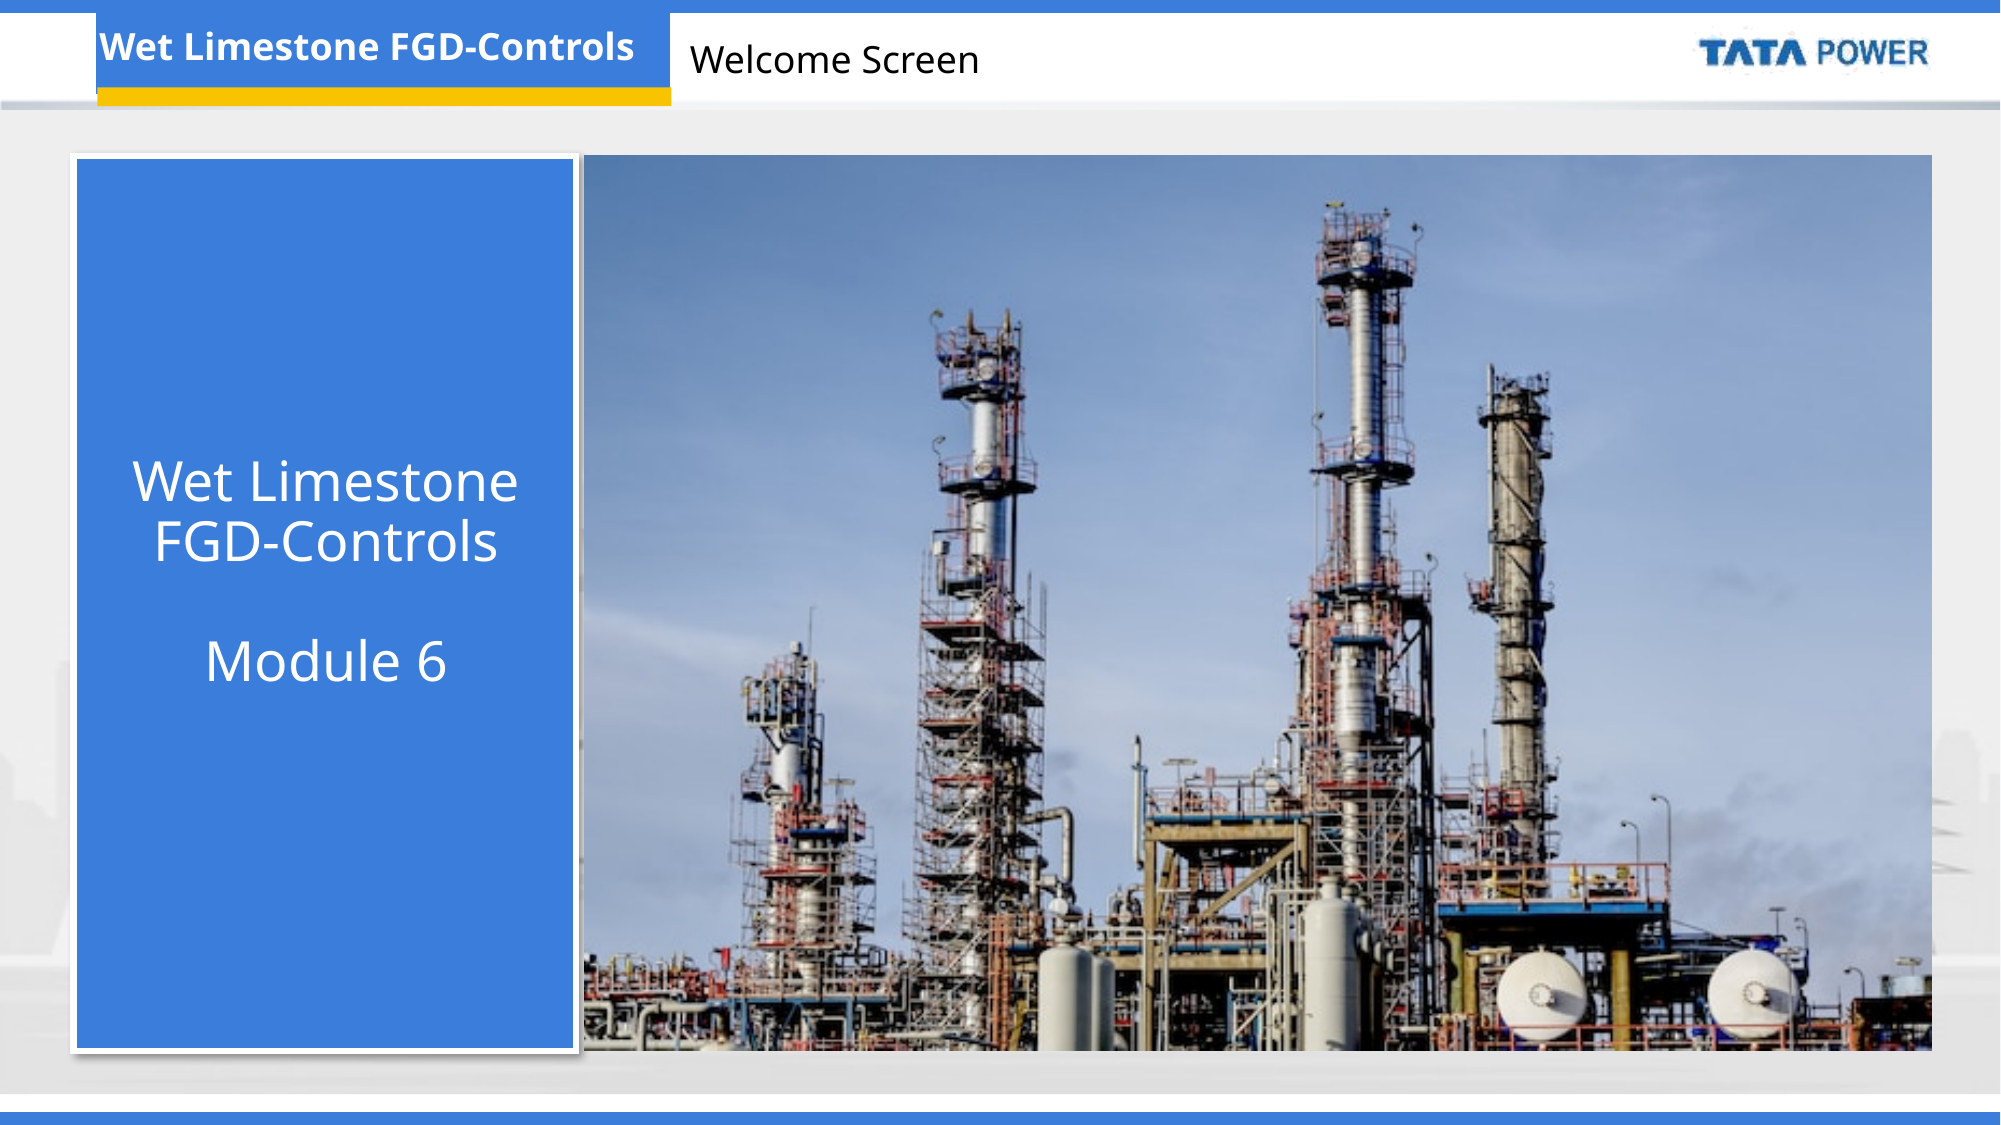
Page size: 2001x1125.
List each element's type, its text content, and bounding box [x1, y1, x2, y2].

picture [584, 155, 1932, 1051]
text_box Welcome Screen [674, 28, 1676, 89]
text_box [72, 155, 577, 1052]
picture [0, 0, 2001, 1096]
title Wet Limestone FGD-Controls Module 6 [76, 155, 577, 1051]
